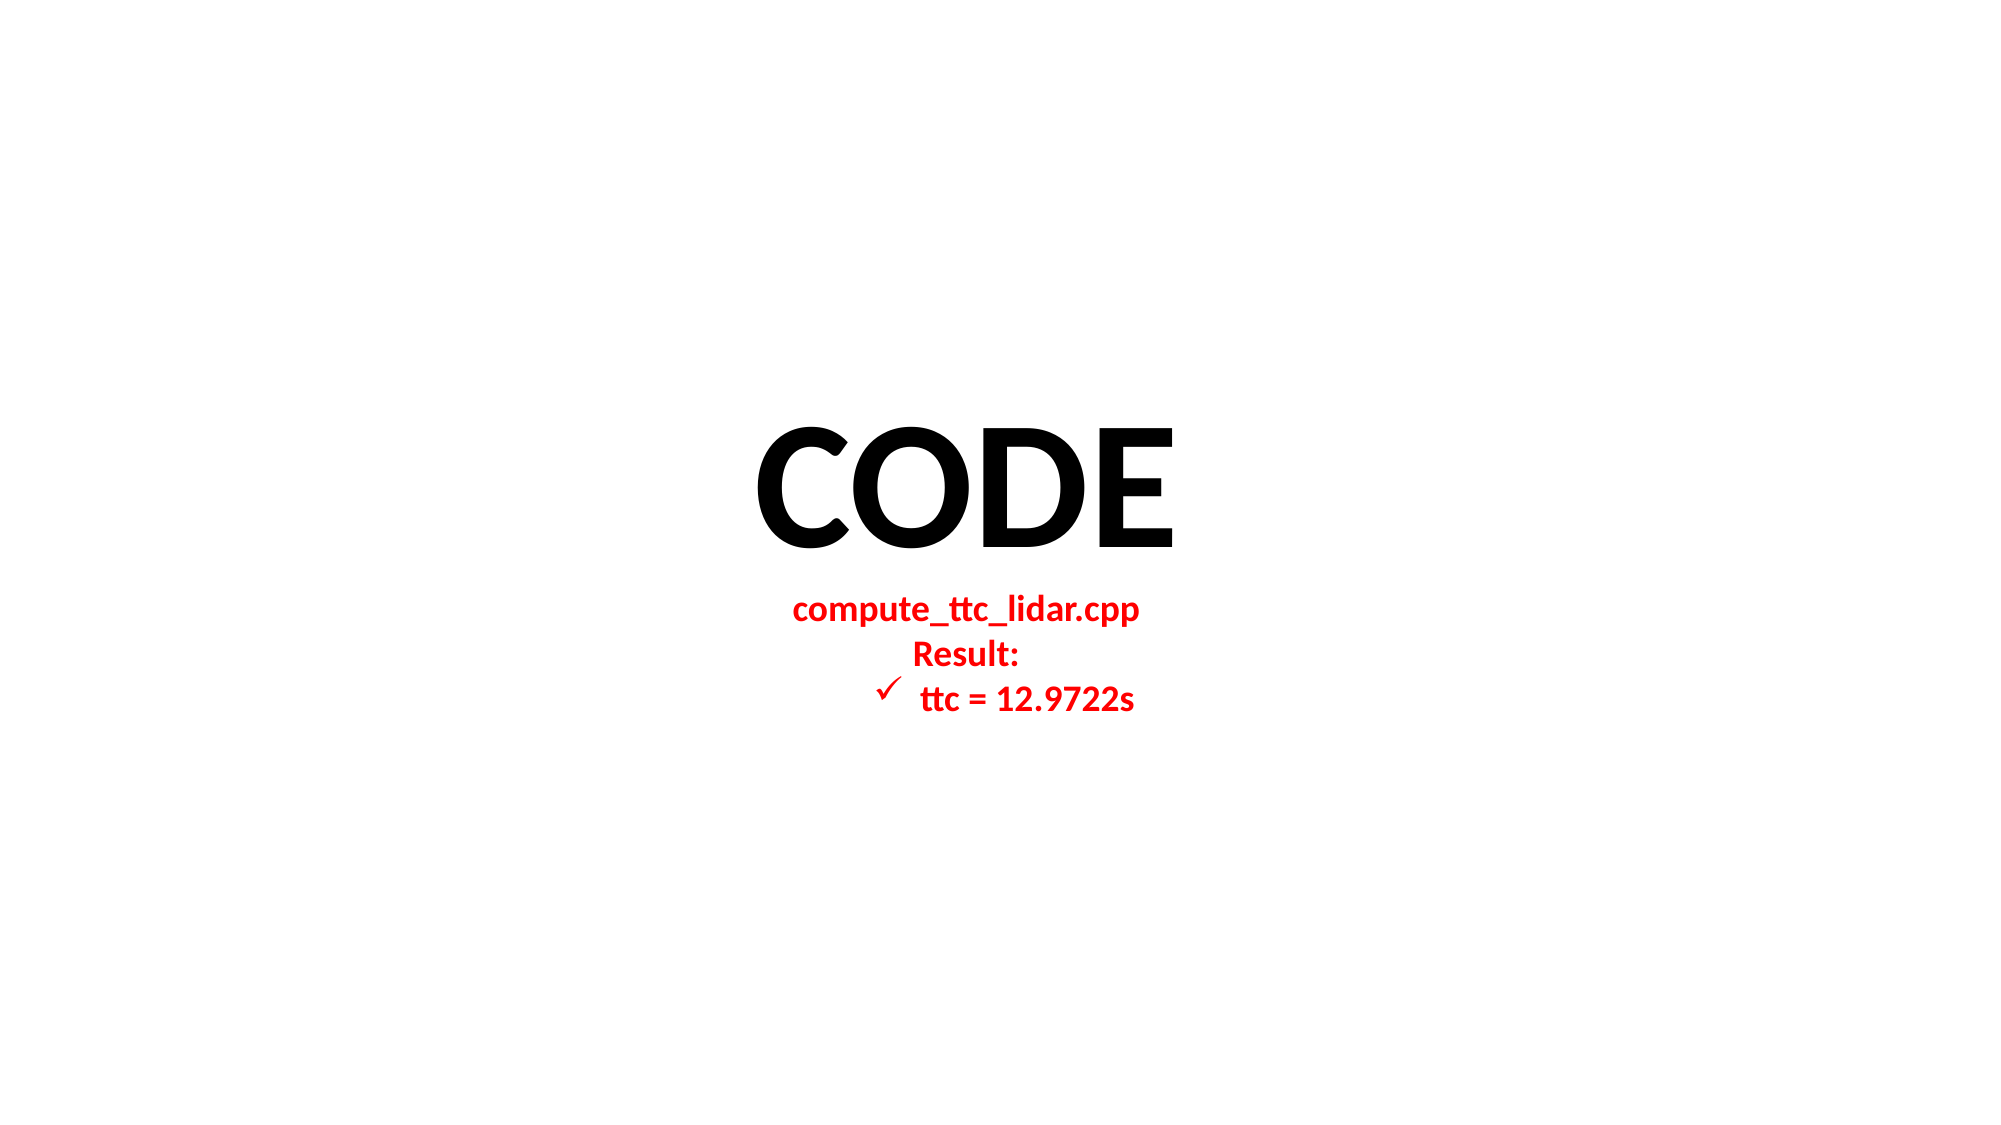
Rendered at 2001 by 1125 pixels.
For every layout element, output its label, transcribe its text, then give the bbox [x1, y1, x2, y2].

text_box CODE compute_ttc_lidar.cpp Result: ttc = 12.9722s [220, 356, 1713, 727]
